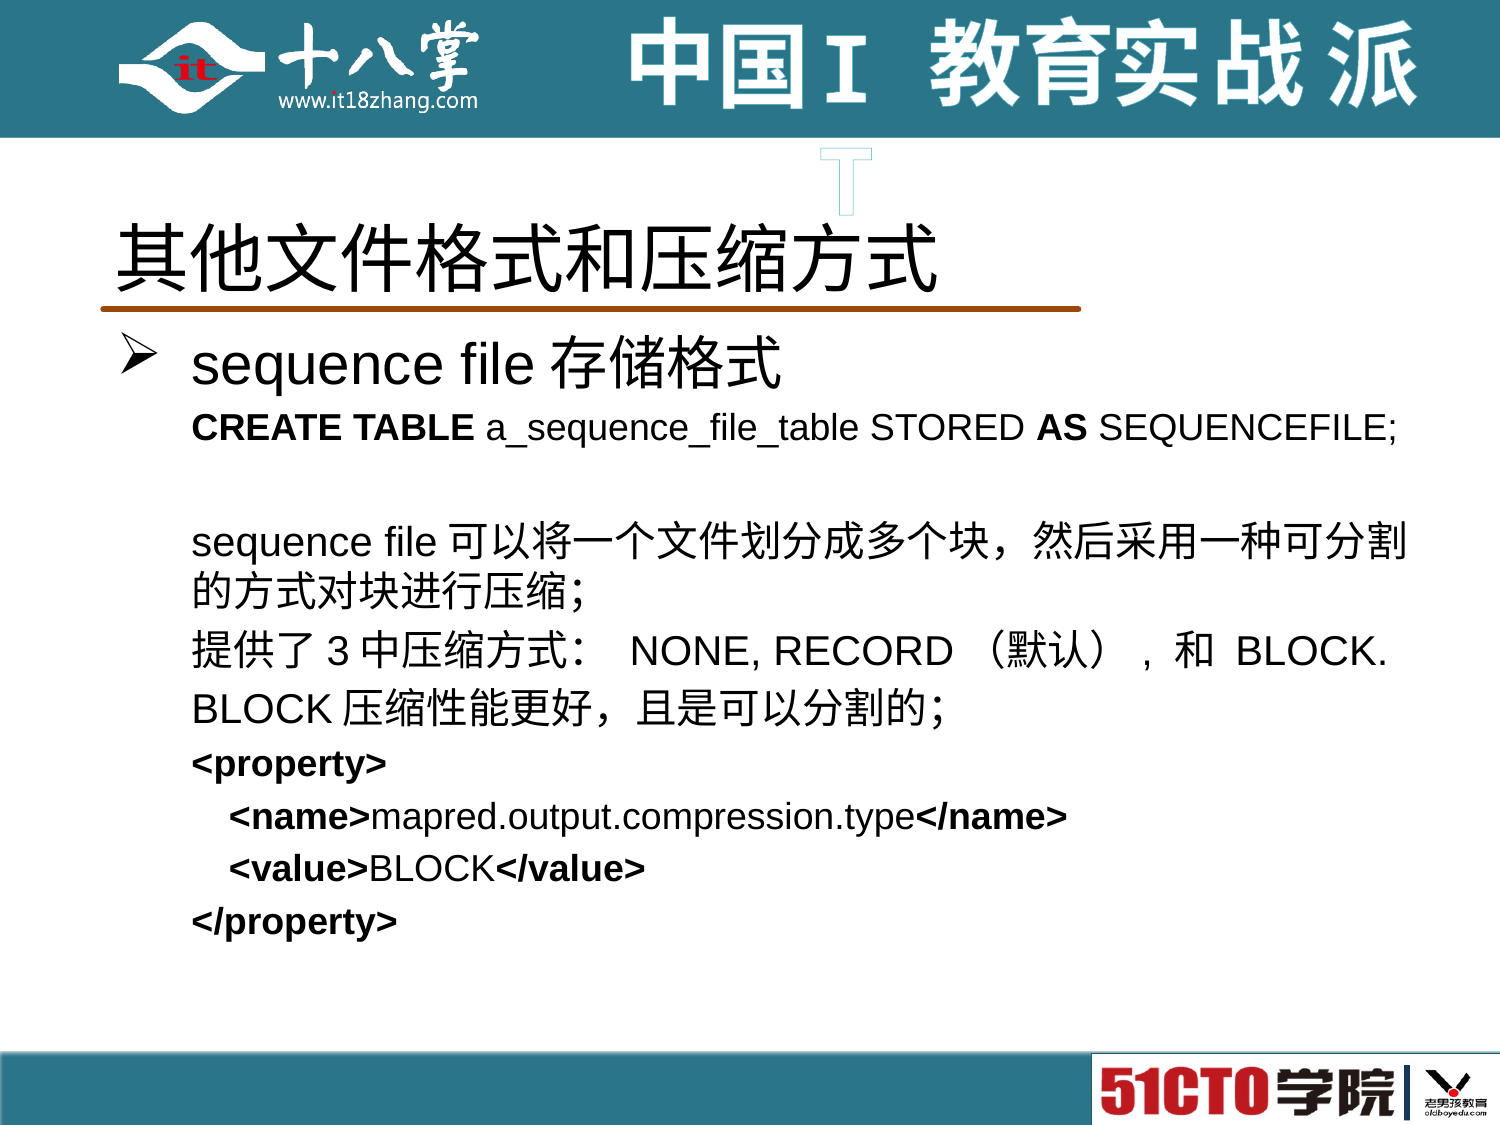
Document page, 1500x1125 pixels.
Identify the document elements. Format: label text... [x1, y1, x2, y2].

picture [119, 20, 479, 114]
title 其他文件格式和压缩方式 [100, 204, 1424, 303]
list sequence file存储格式 CREATE TABLE a_sequence_file_table STORED AS SEQUENCEFILE; sequence file可以将一个文件划分成多个块，然后采用一种可分割的方式对块进行压缩； 提供了3中压缩方式： NONE, RECORD（默认）, 和 BLOCK. BLOCK压缩性能更好，且是可以分割的； <property> <name>mapred.output.compression.type</name> <value>BLOCK</value> </property> [101, 318, 1424, 1035]
picture [1092, 1054, 1500, 1125]
